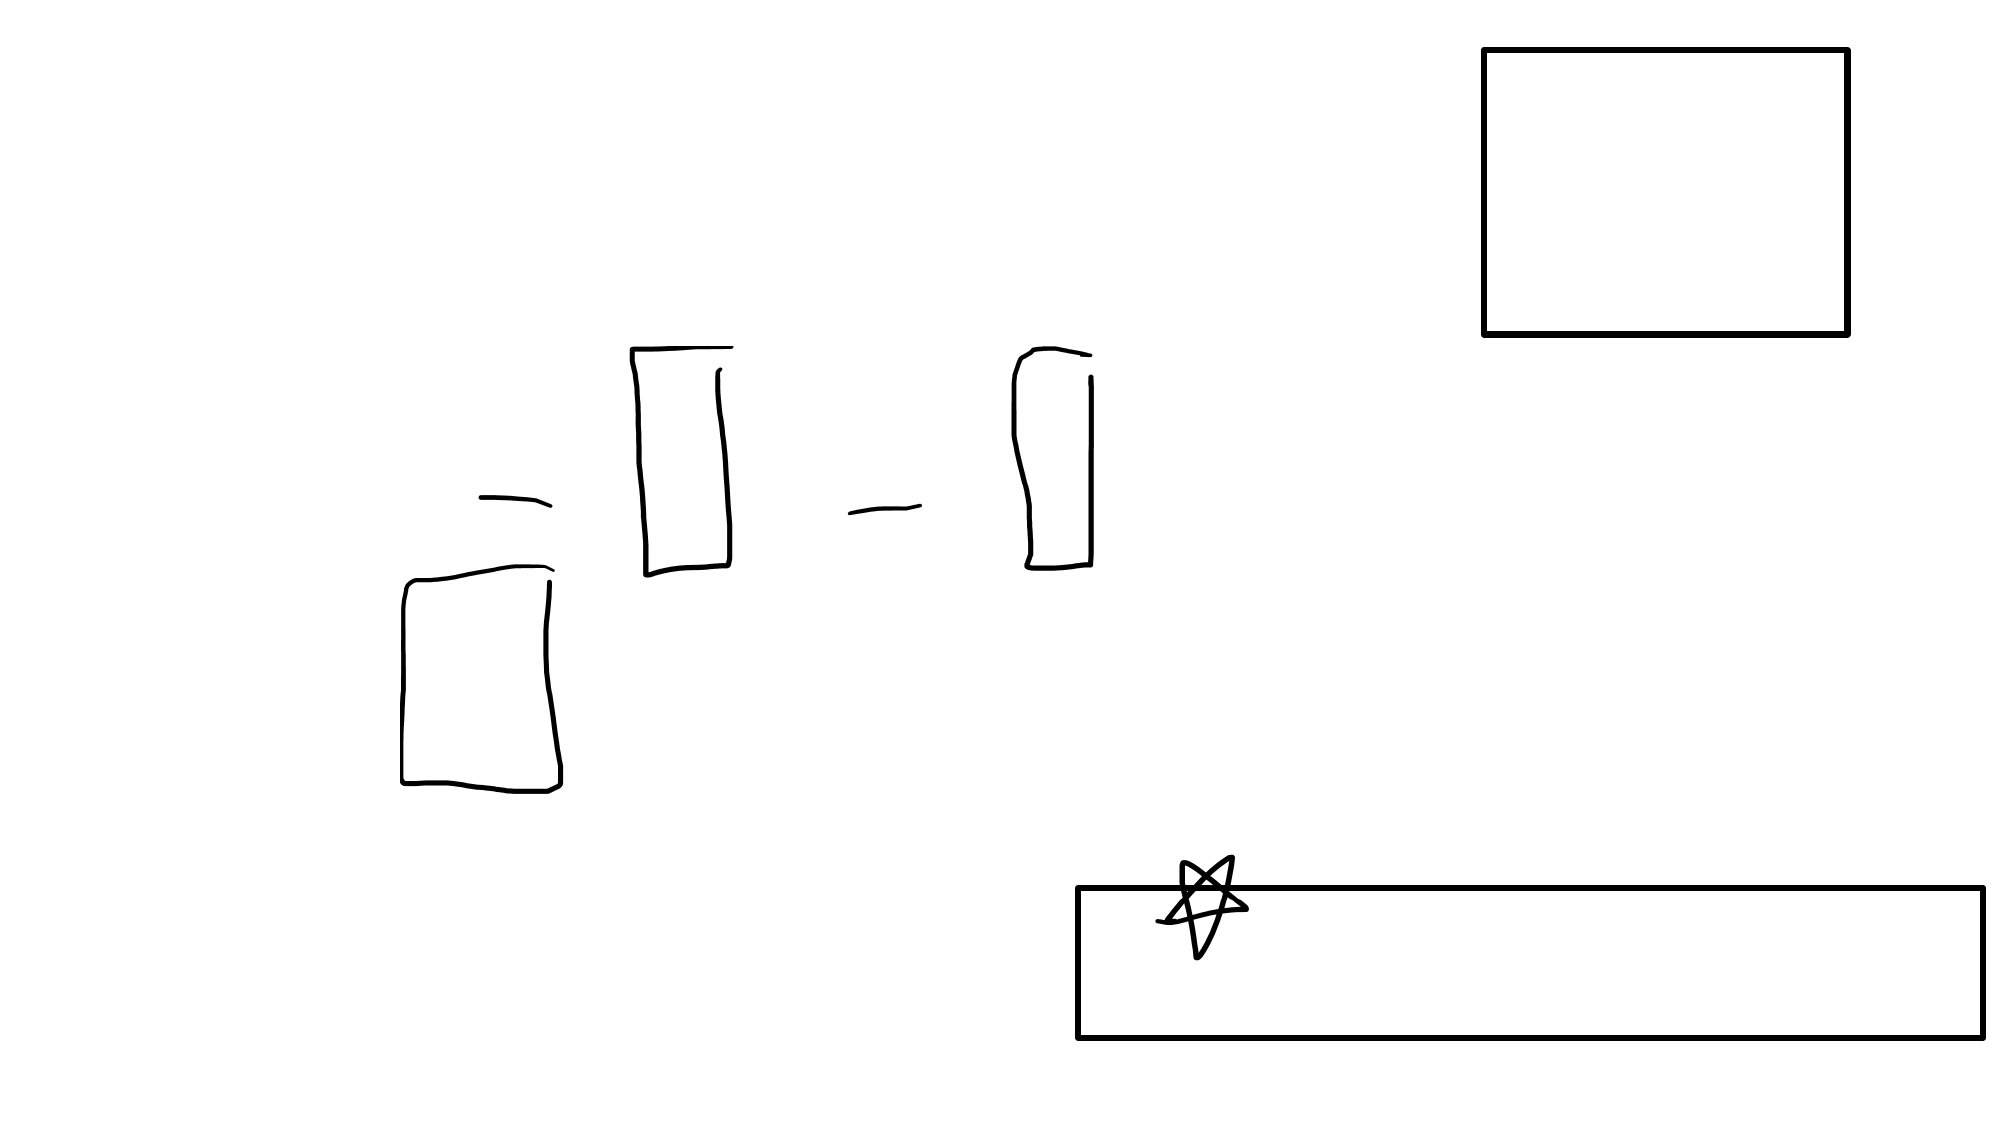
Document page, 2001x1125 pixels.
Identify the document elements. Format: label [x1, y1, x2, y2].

picture [400, 346, 1258, 969]
